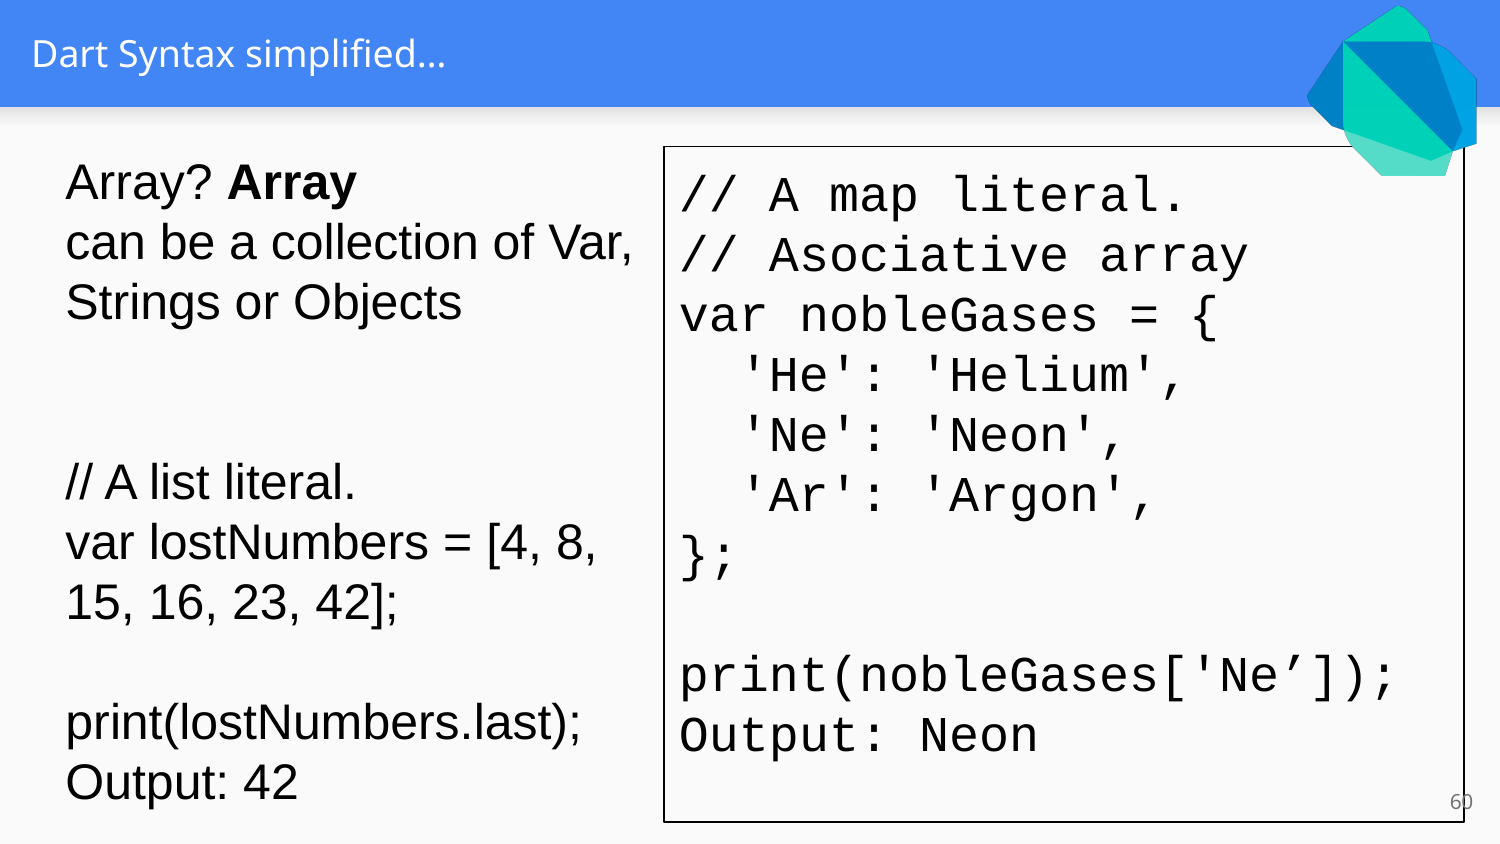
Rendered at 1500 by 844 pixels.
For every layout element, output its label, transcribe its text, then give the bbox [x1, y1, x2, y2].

picture [1307, 6, 1477, 176]
slide_number 60 [1398, 770, 1489, 835]
text_box // A map literal. // Asociative array var nobleGases = { 'He': 'Helium', 'Ne': 'Neon', 'Ar': 'Argon', }; print(nobleGases['Ne’]); Output: Neon [663, 146, 1464, 822]
title Dart Syntax simplified… [16, 2, 1464, 102]
text_box Array? Array can be a collection of Var, Strings or Objects // A list literal. var lostNumbers = [4, 8, 15, 16, 23, 42]; print(lostNumbers.last); Output: 42 [50, 134, 679, 677]
